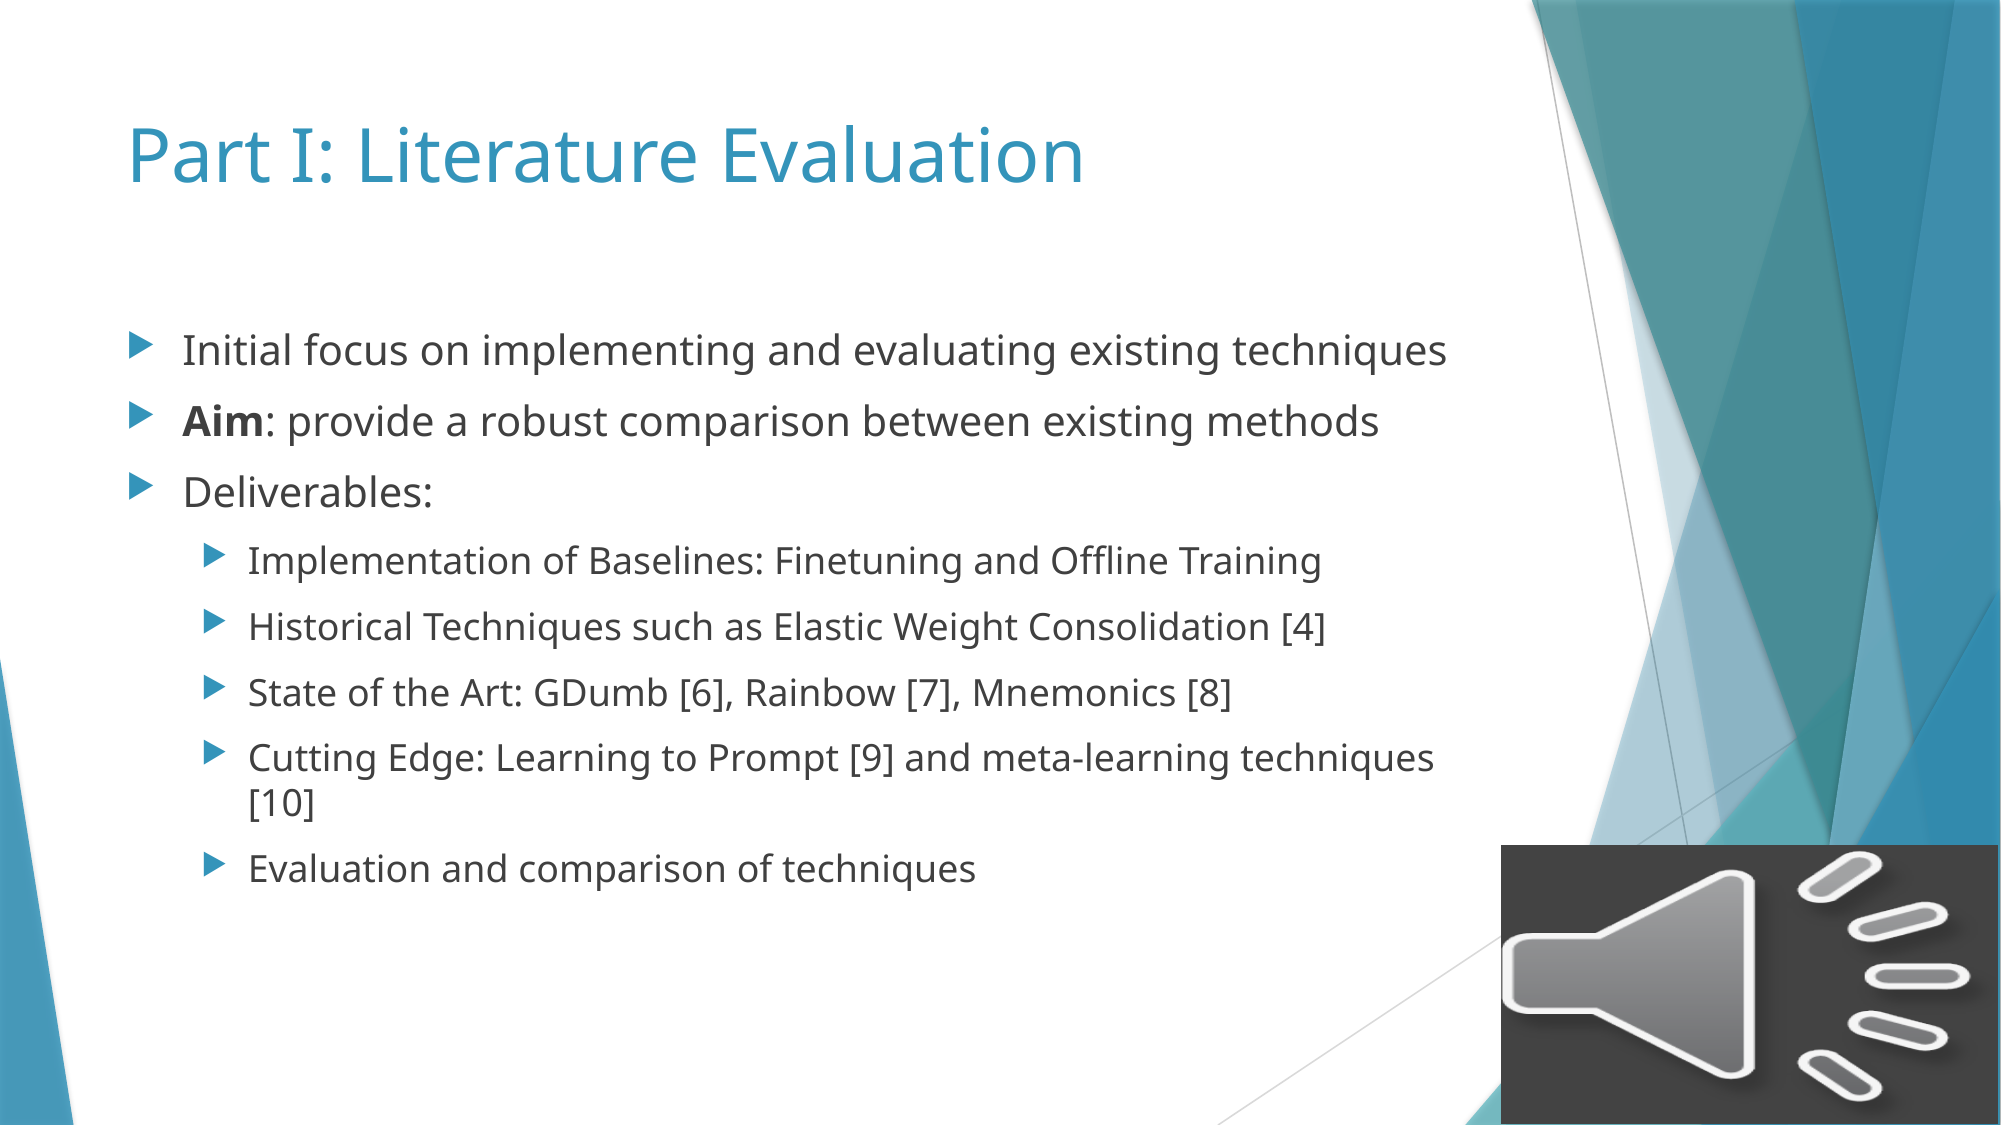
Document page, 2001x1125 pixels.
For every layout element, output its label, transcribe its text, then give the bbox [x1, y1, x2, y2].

title Part I: Literature Evaluation [111, 99, 1522, 316]
picture [1499, 843, 2000, 1125]
list Initial focus on implementing and evaluating existing techniques Aim: provide a robust comparison between existing methods Deliverables: Implementation of Baselines: Finetuning and Offline Training Historical Techniques such as Elastic Weight Consolidation [4] State of the Art: GDumb [6], Rainbow [7], Mnemonics [8] Cutting Edge: Learning to Prompt [9] and meta-learning techniques [10] Evaluation and comparison of techniques [111, 316, 1522, 954]
